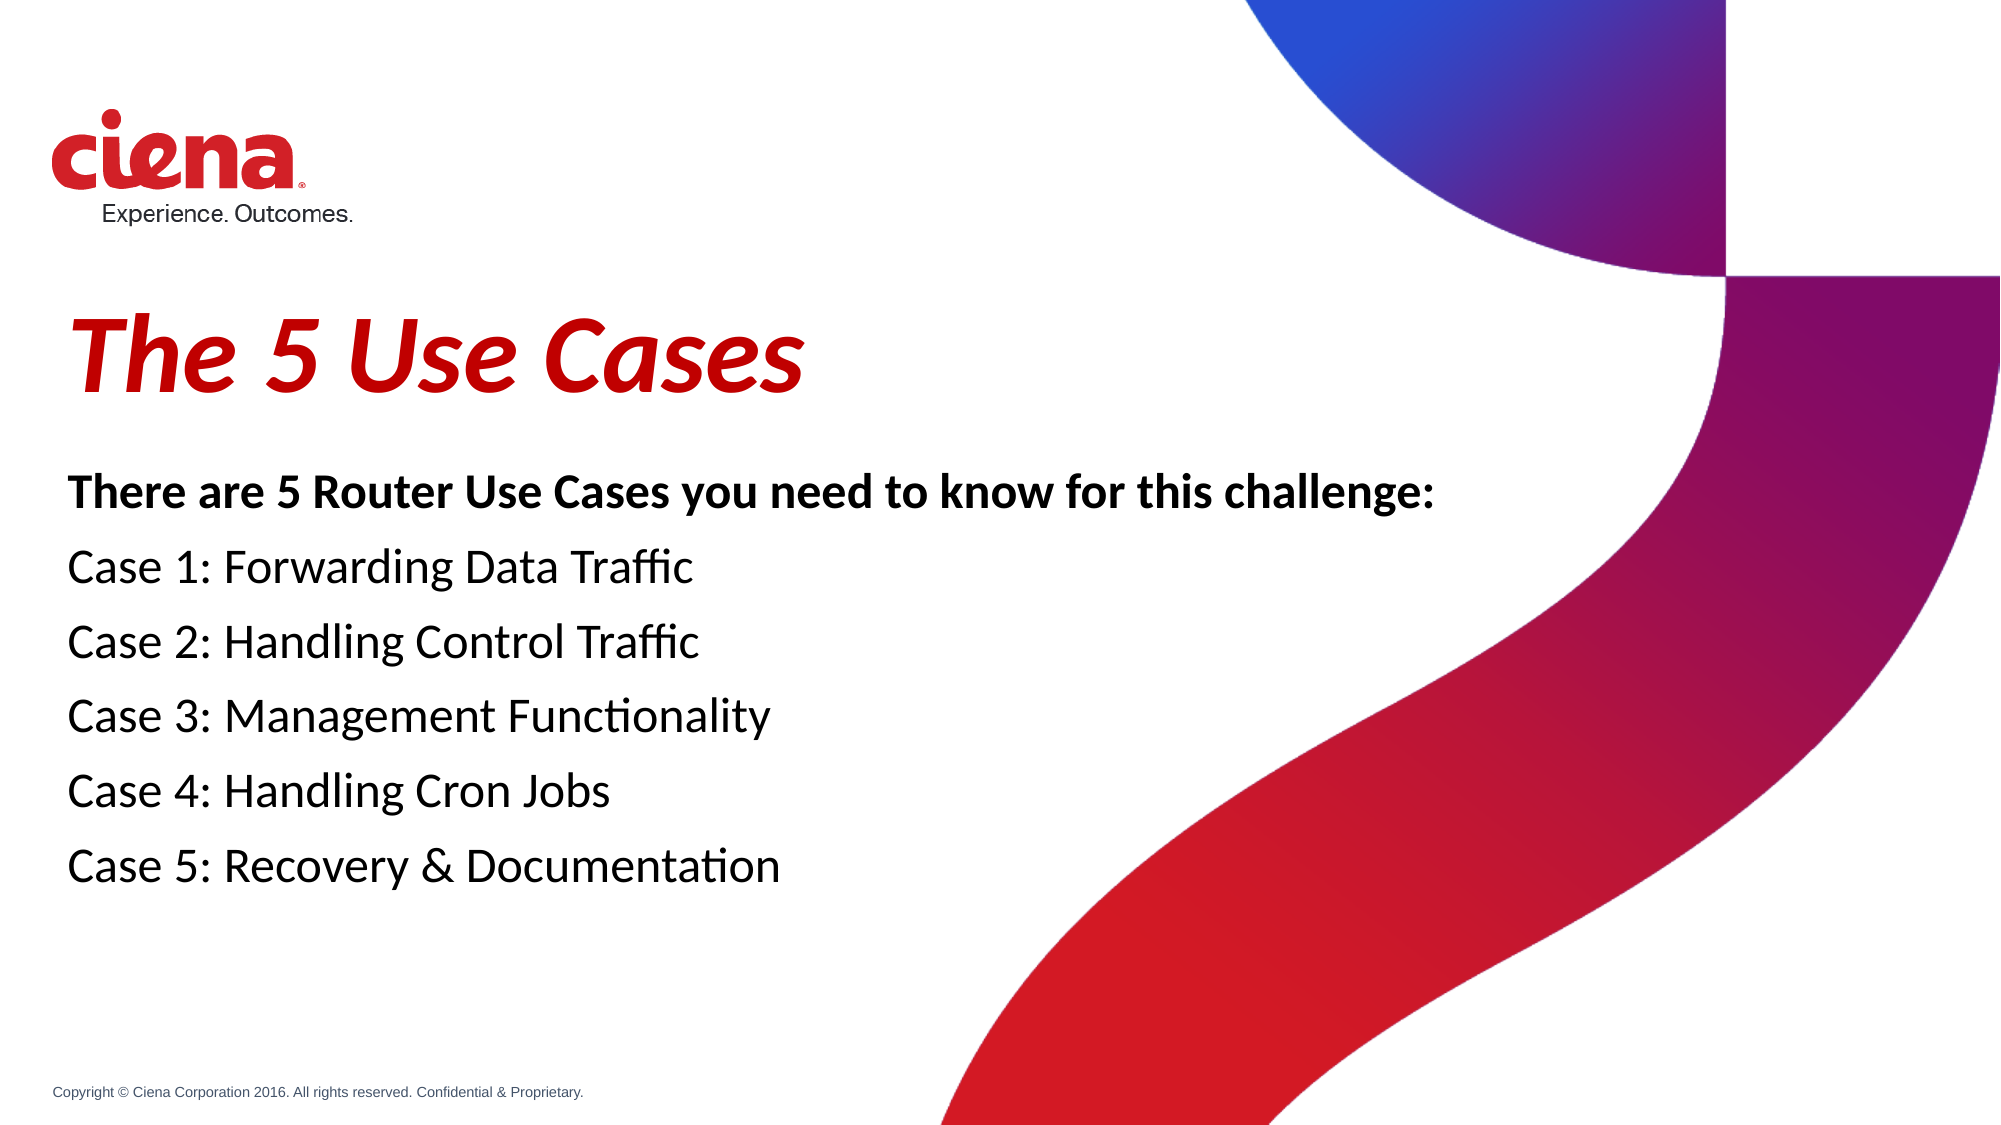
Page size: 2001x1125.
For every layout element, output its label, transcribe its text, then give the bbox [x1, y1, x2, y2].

list There are 5 Router Use Cases you need to know for this challenge: Case 1: Forwarding Data Traffic Case 2: Handling Control Traffic Case 3: Management Functionality Case 4: Handling Cron Jobs Case 5: Recovery & Documentation [52, 457, 1691, 1000]
picture [0, 0, 2000, 1125]
title The 5 Use Cases [52, 274, 1263, 425]
